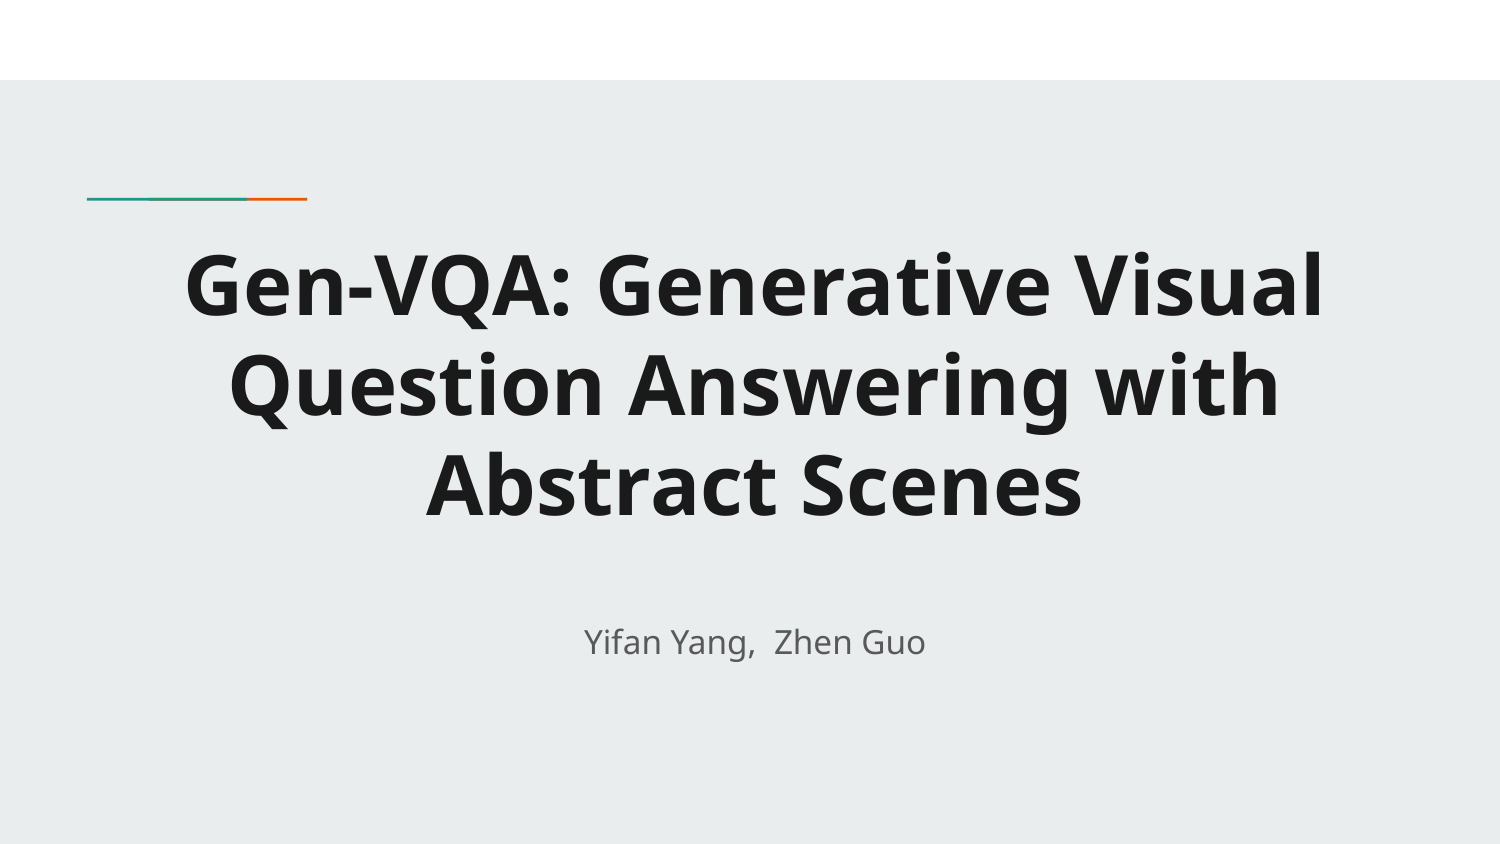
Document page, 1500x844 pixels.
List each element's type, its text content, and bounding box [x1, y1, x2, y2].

title Gen-VQA: Generative Visual Question Answering with Abstract Scenes [119, 216, 1392, 531]
subtitle Yifan Yang, Zhen Guo [124, 605, 1386, 695]
